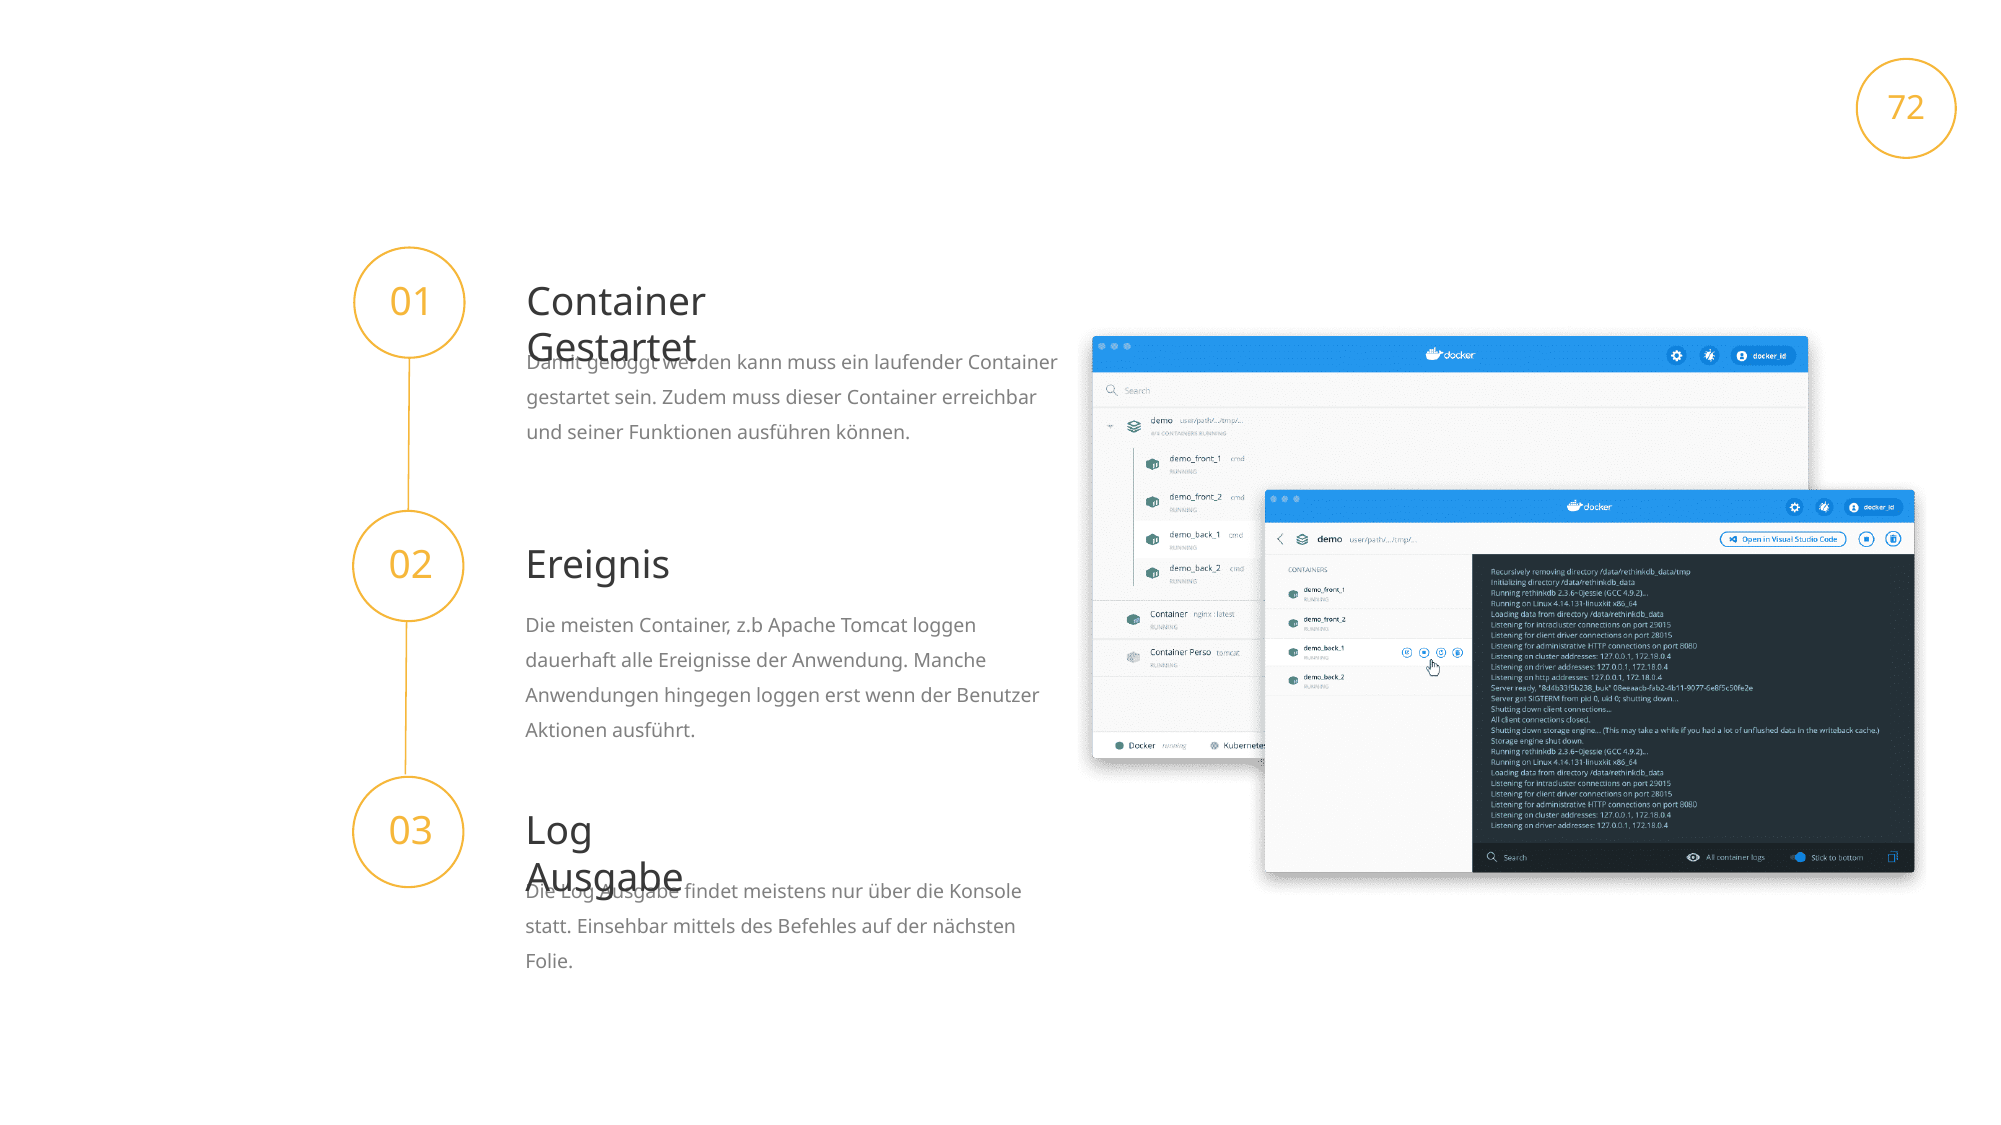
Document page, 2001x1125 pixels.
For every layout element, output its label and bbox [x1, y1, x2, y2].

text_box [1856, 58, 1956, 158]
text_box [353, 510, 1078, 747]
picture [1077, 200, 1927, 988]
text_box [354, 247, 1079, 448]
text_box [353, 776, 1078, 978]
